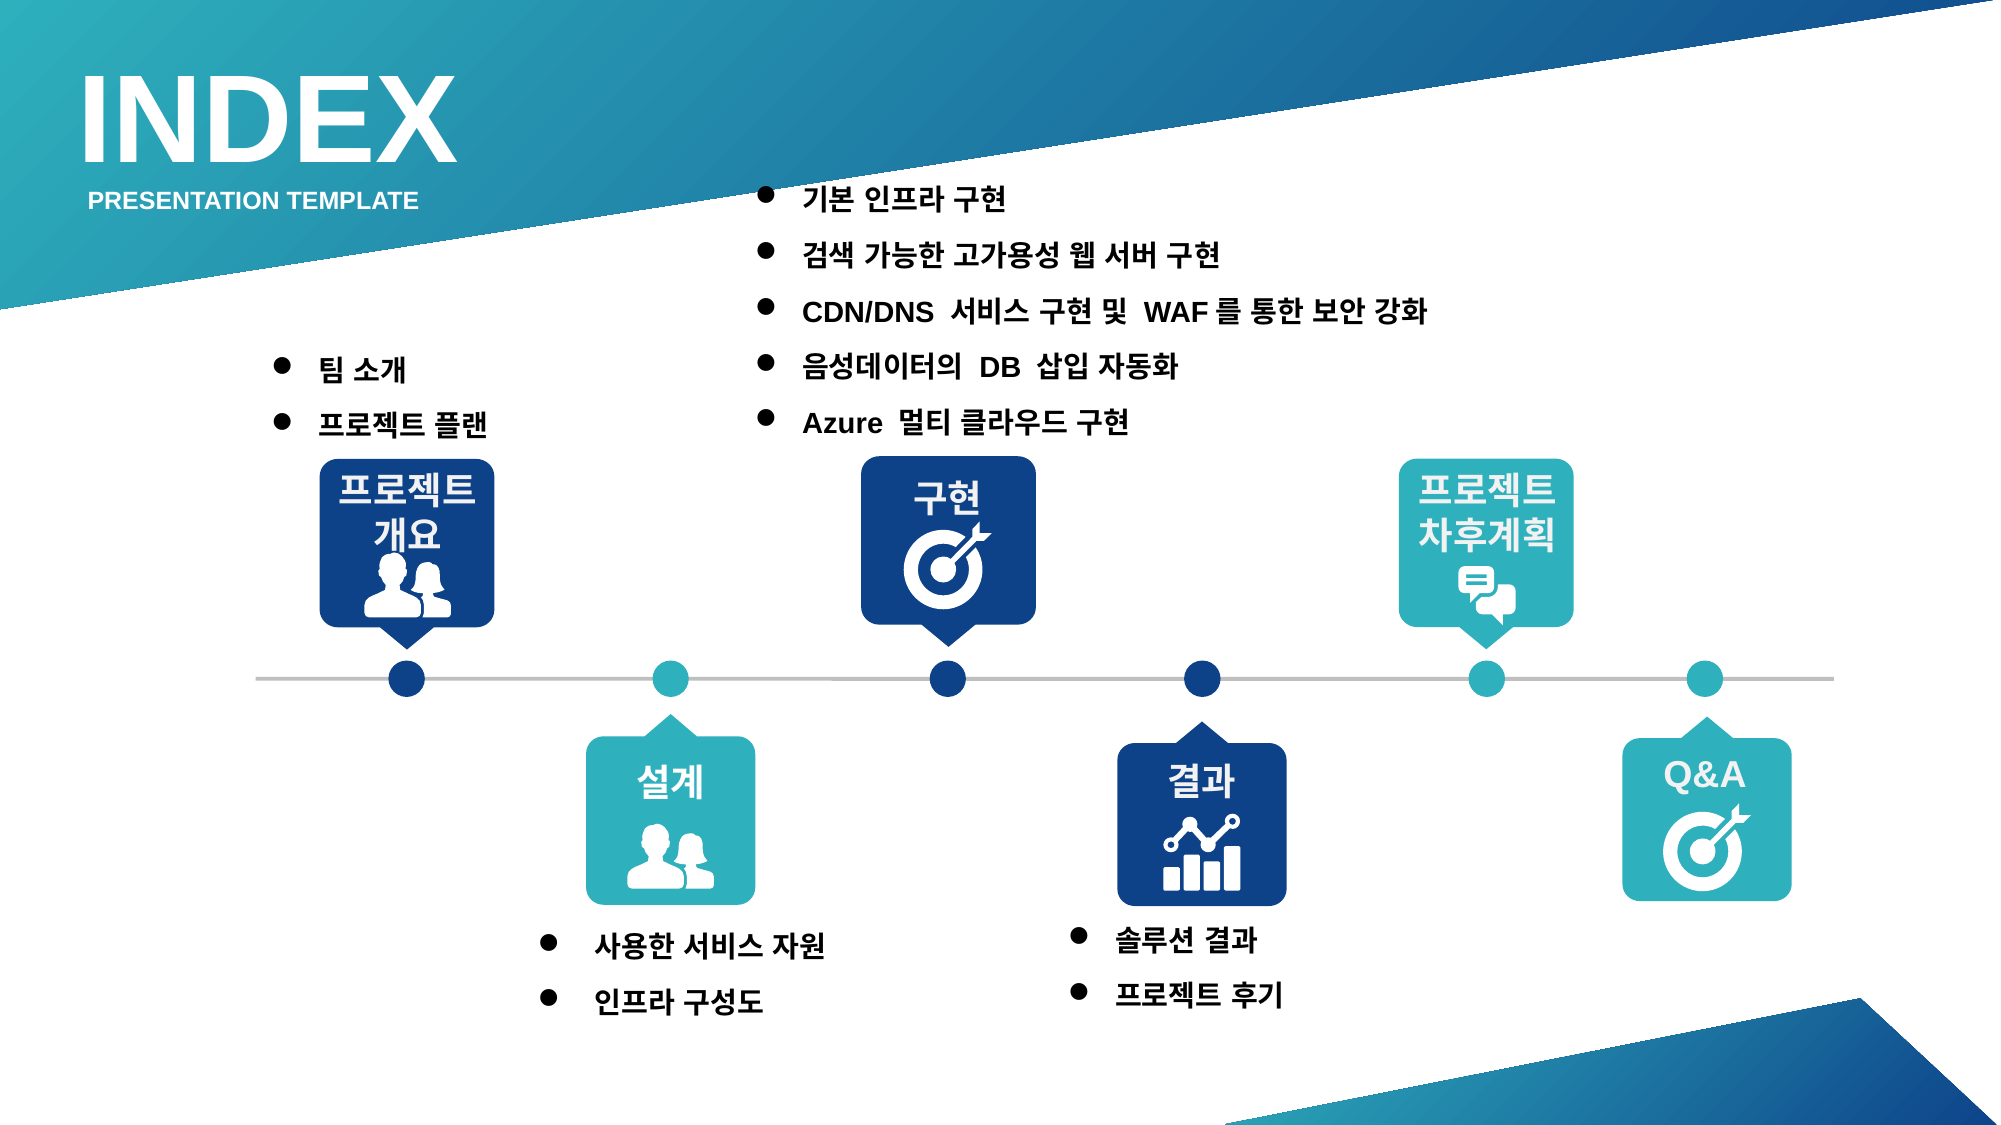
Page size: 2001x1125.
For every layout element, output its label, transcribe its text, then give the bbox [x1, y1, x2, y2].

text_box [1458, 566, 1495, 603]
text_box [1223, 846, 1241, 891]
text_box [410, 562, 451, 618]
text_box [1689, 716, 1725, 731]
text_box [930, 521, 992, 583]
text_box [1398, 542, 1574, 650]
text_box [1203, 861, 1221, 891]
text_box [1183, 854, 1200, 891]
text_box INDEX [62, 94, 538, 185]
text_box Q&A [1549, 731, 1861, 791]
text_box [1398, 458, 1574, 482]
text_box [1686, 660, 1724, 697]
text_box [1224, 997, 1999, 1125]
text_box [1117, 799, 1287, 907]
text_box 결과 [1046, 739, 1358, 799]
text_box 설계 [514, 741, 827, 801]
text_box 프로젝트 개요 [251, 482, 564, 542]
text_box [1689, 803, 1751, 865]
text_box 사용한 서비스 자원 인프라 구성도 [537, 928, 917, 1018]
text_box PRESENTATION TEMPLATE [72, 190, 461, 220]
text_box [903, 529, 983, 610]
text_box [673, 833, 714, 889]
text_box [319, 458, 495, 482]
text_box [1622, 791, 1792, 902]
text_box [0, 0, 2000, 311]
text_box [388, 660, 425, 697]
text_box [319, 542, 495, 650]
text_box [652, 660, 689, 697]
text_box [1475, 584, 1516, 626]
text_box 프로젝트 차후계획 [1332, 482, 1644, 542]
text_box [1163, 813, 1241, 853]
text_box [1180, 721, 1224, 739]
text_box 구현 [791, 456, 1104, 516]
text_box 팀 소개 프로젝트 플랜 [271, 351, 622, 441]
text_box [1184, 660, 1221, 697]
text_box 기본 인프라 구현 검색 가능한 고가용성 웹 서버 구현 CDN/DNS 서비스 구현 및 WAF를 통한 보안 강화 음성데이터의 DB 삽입 자동화 Azure 멀티 클라우드 구현 [755, 181, 1541, 424]
text_box [861, 516, 1036, 647]
text_box [1663, 811, 1742, 892]
text_box [586, 801, 756, 905]
text_box [591, 714, 750, 741]
text_box [364, 552, 421, 618]
text_box 솔루션 결과 프로젝트 후기 [1068, 921, 1447, 1011]
text_box [1163, 867, 1180, 891]
text_box [1468, 660, 1506, 697]
text_box [627, 823, 684, 889]
text_box [929, 660, 966, 697]
